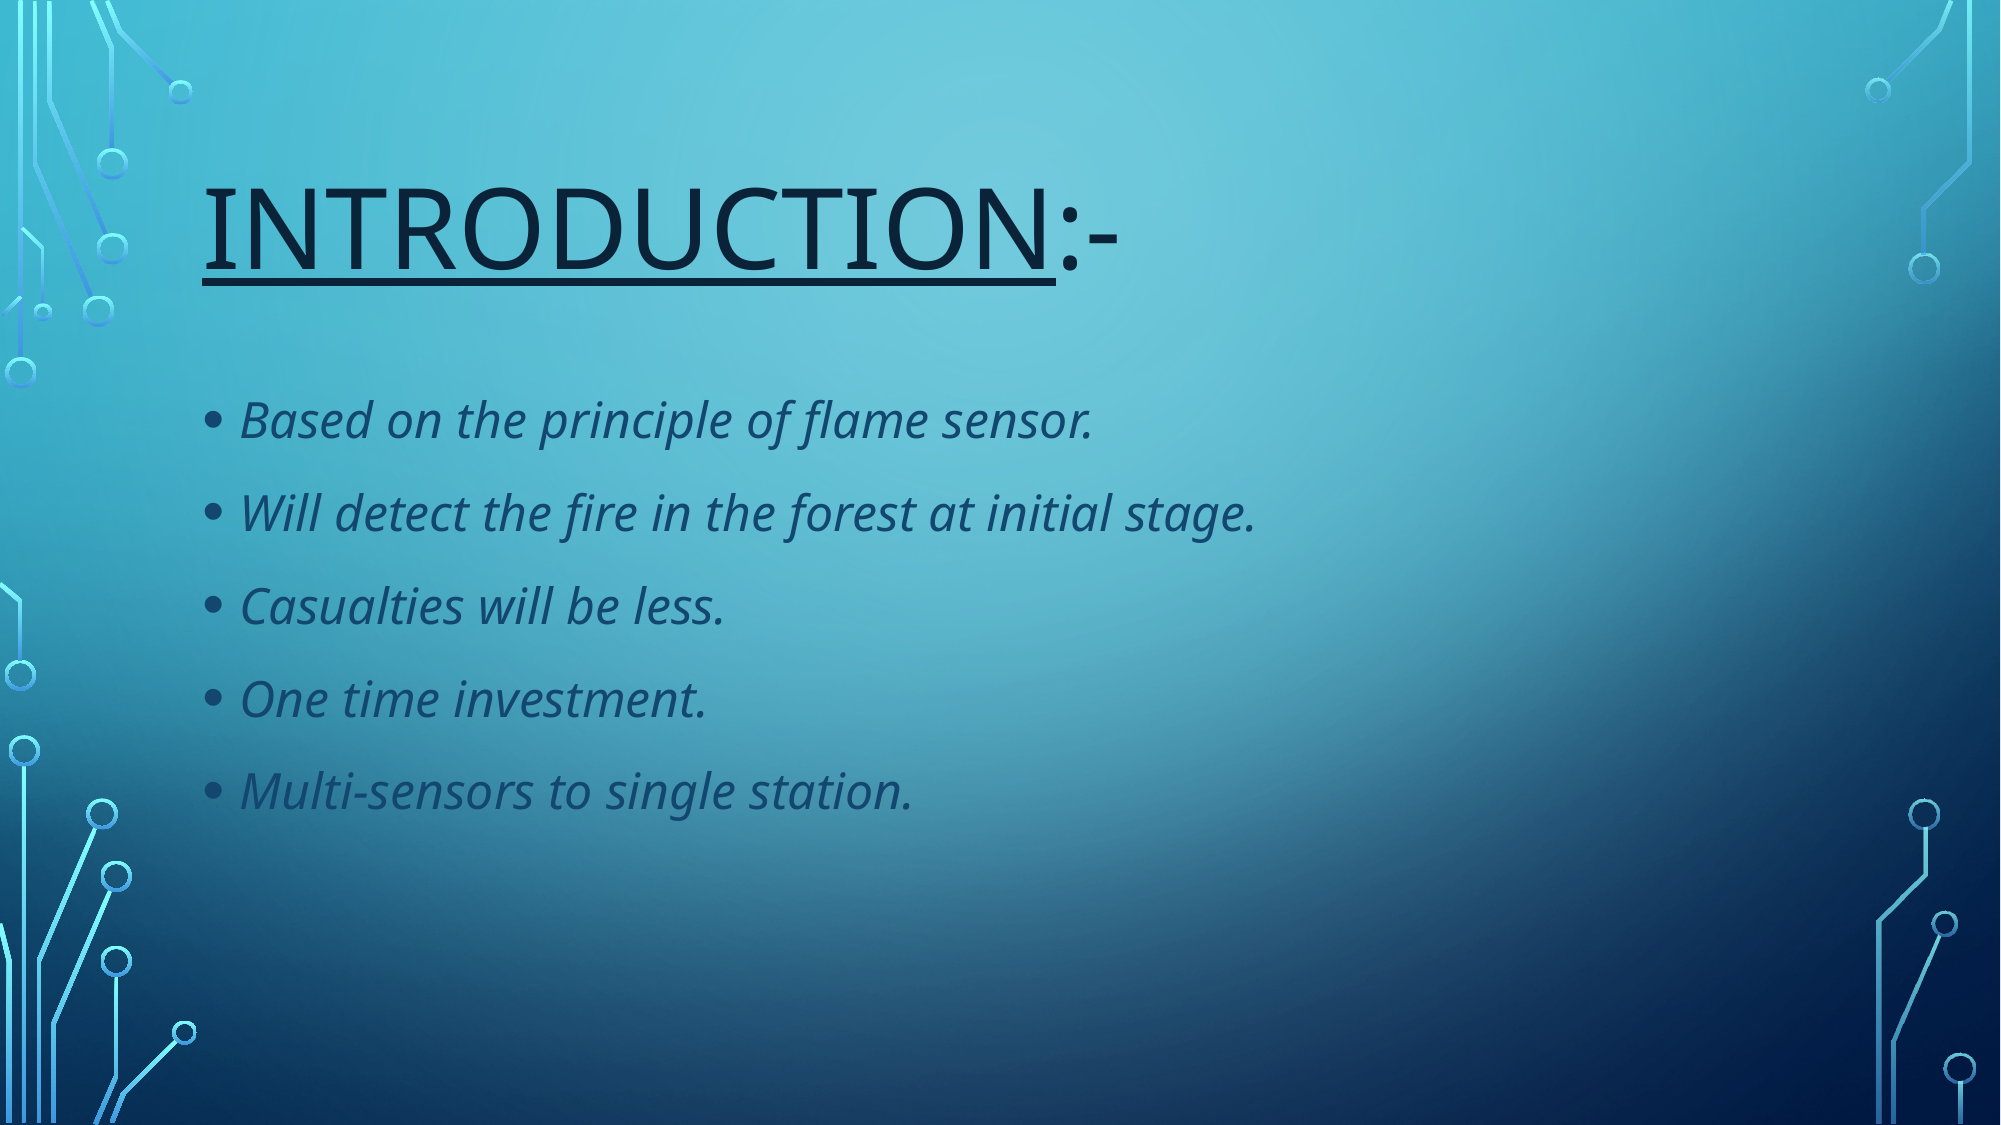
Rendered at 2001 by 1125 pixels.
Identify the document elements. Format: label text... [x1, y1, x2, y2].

title Introduction:- [187, 111, 1813, 354]
list Based on the principle of flame sensor. Will detect the fire in the forest at initial stage. Casualties will be less. One time investment. Multi-sensors to single station. [187, 369, 1813, 950]
